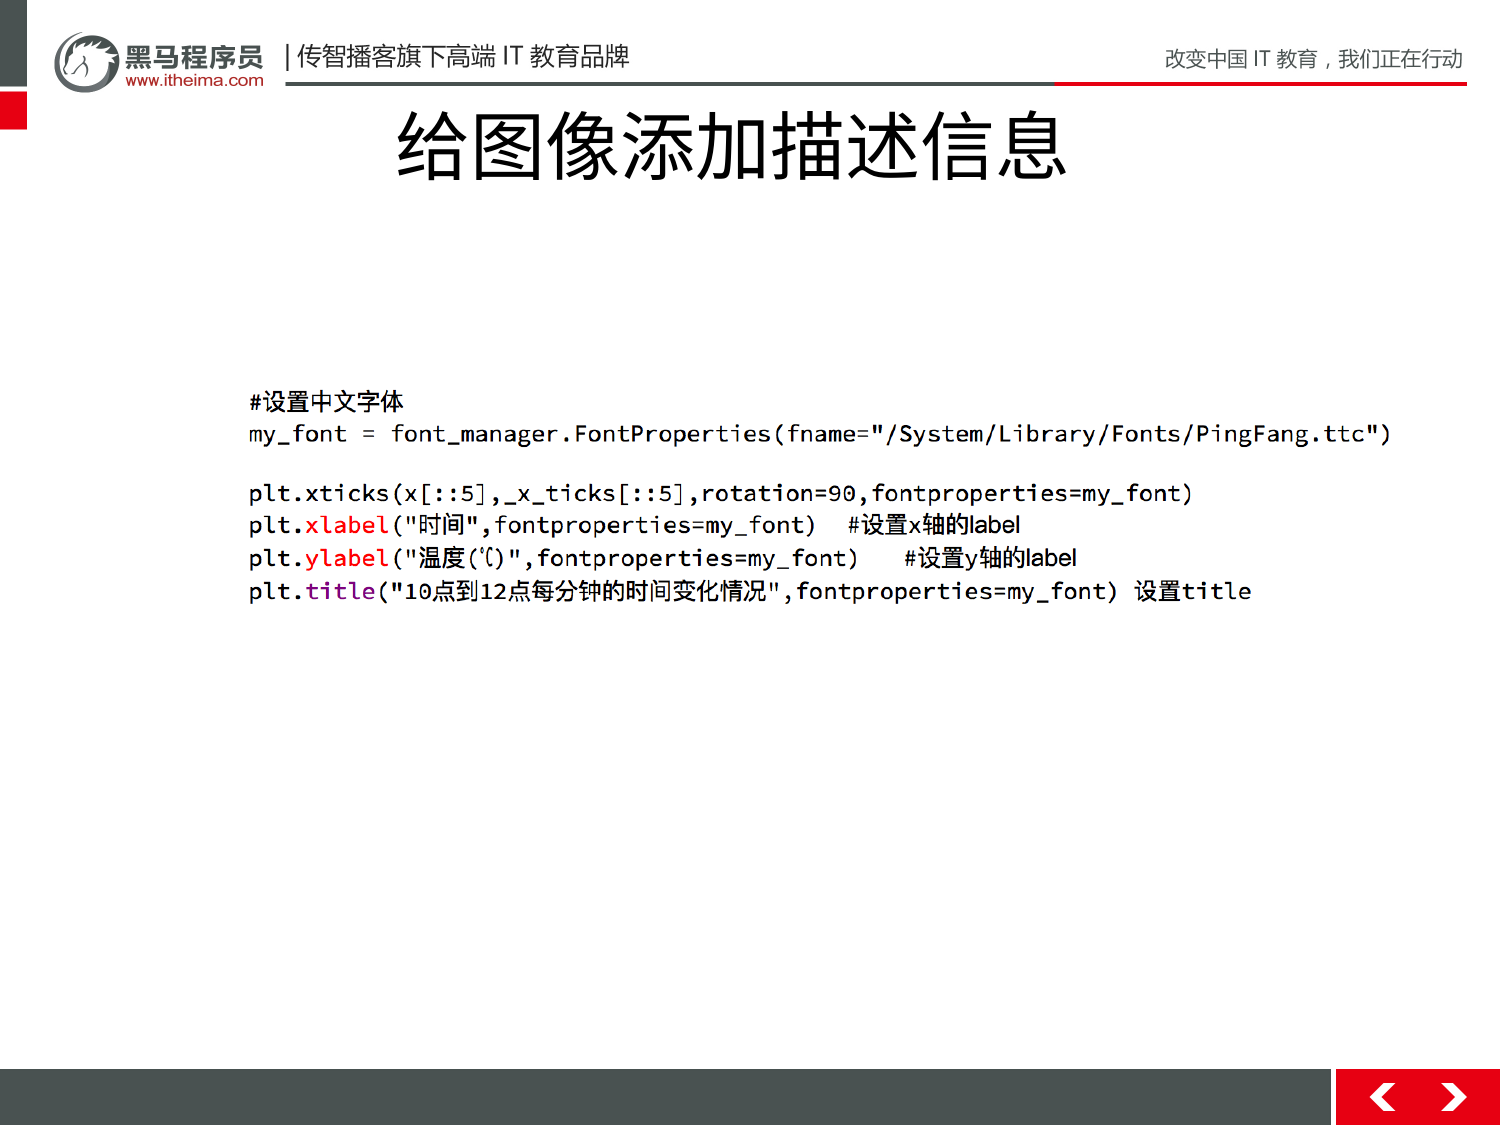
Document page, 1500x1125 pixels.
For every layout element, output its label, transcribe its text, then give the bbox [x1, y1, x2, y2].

picture [0, 0, 1500, 1125]
title 给图像添加描述信息 [145, 92, 1321, 198]
